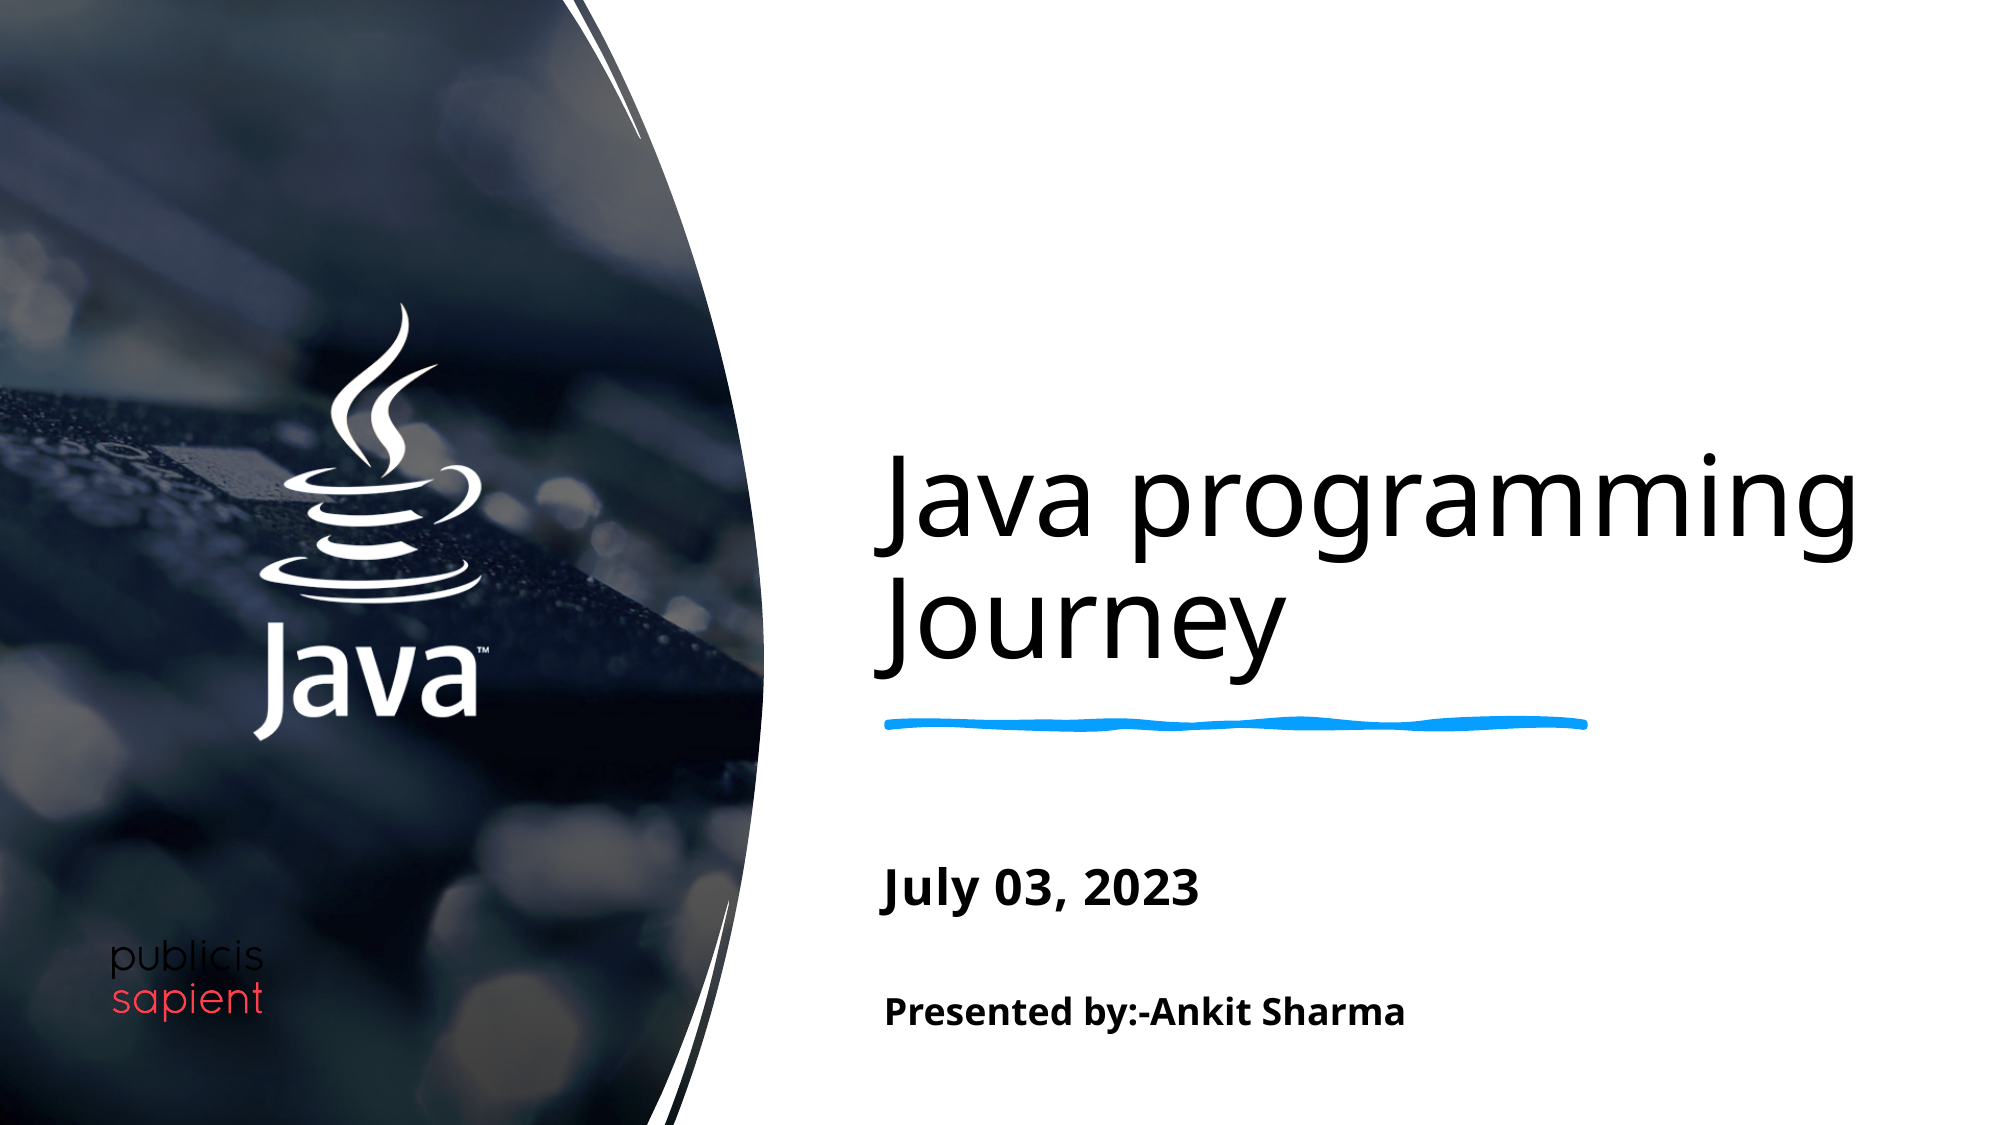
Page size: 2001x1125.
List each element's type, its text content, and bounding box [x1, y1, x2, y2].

text_box [764, 0, 2000, 1125]
picture [0, 0, 764, 1125]
text_box Presented by:-Ankit Sharma [868, 980, 1476, 1041]
text_box [886, 718, 1586, 730]
title Java programming Journey [869, 104, 1895, 690]
subtitle July 03, 2023 [869, 760, 1895, 1019]
